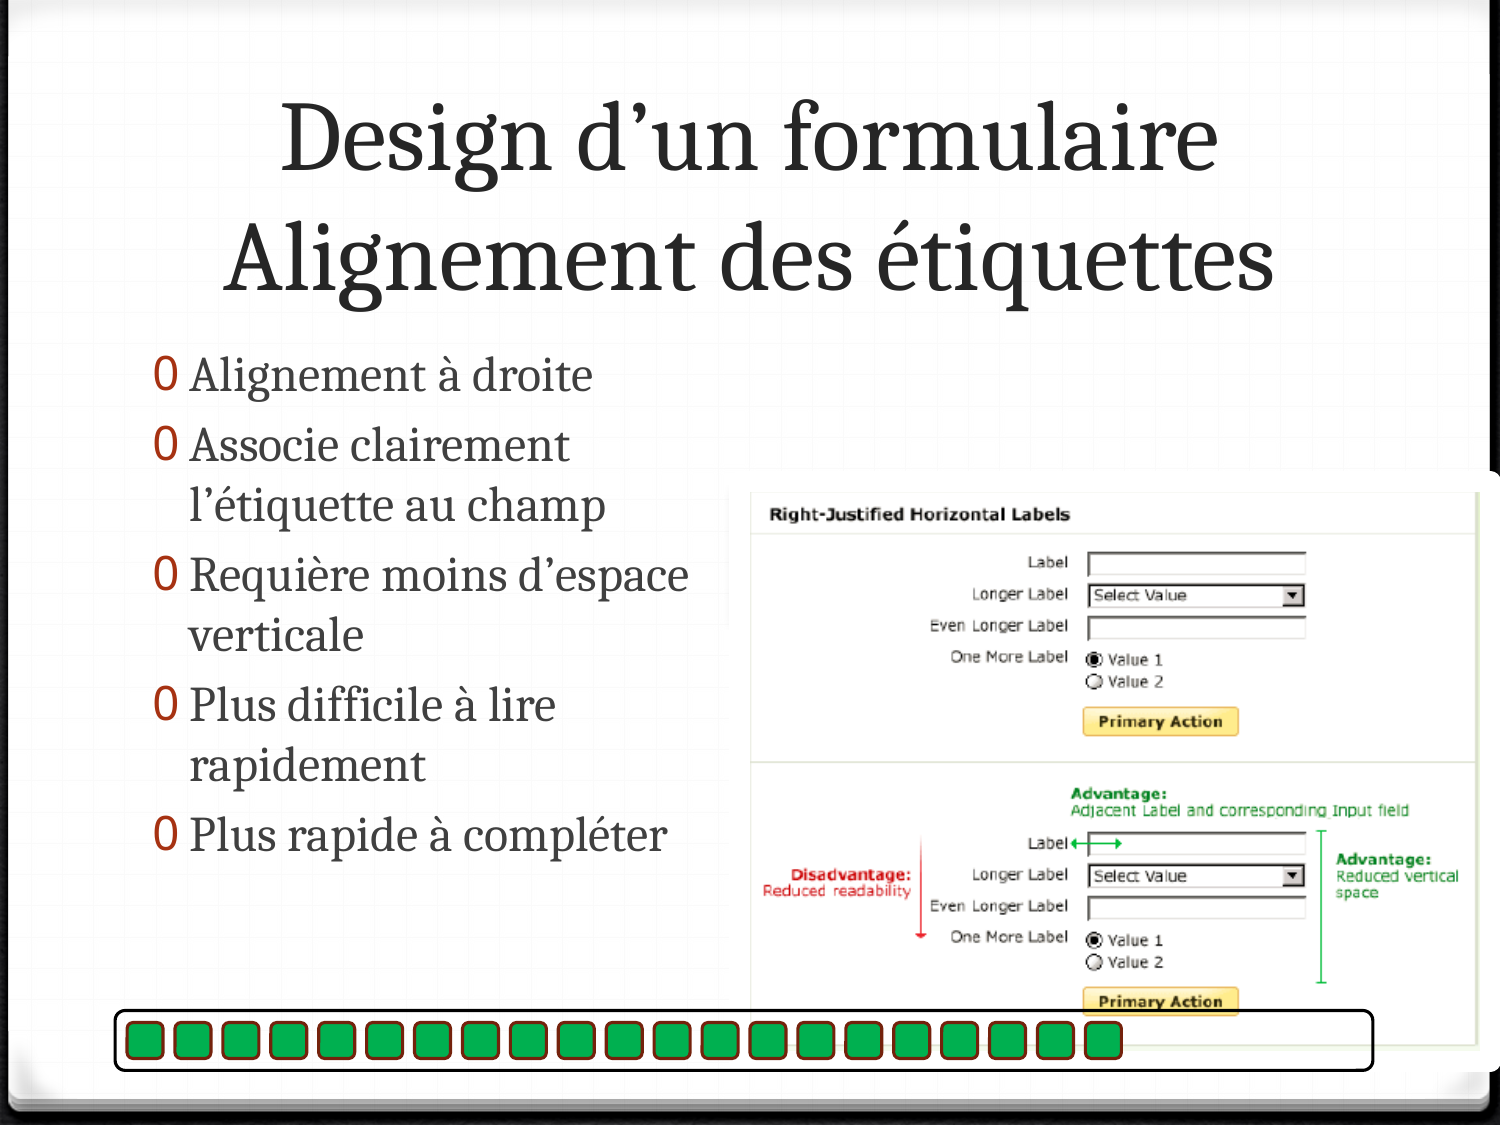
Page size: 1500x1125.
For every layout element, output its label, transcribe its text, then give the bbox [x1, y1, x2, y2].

text_box [460, 1020, 501, 1061]
text_box [269, 1020, 309, 1061]
text_box [412, 1020, 453, 1061]
text_box [173, 1020, 213, 1061]
picture [0, 0, 1500, 1125]
title Design d’un formulaire Alignement des étiquettes [90, 71, 1410, 309]
text_box [556, 1020, 596, 1061]
text_box [125, 1020, 165, 1061]
text_box [221, 1020, 261, 1061]
text_box [508, 1020, 548, 1061]
list Alignement à droite Associe clairement l’étiquette au champ Requière moins d’espace verticale Plus difficile à lire rapidement Plus rapide à compléter [137, 334, 727, 983]
text_box [604, 1020, 644, 1061]
text_box [652, 1020, 692, 1061]
text_box [113, 1008, 1375, 1072]
text_box [700, 1020, 740, 1061]
picture [749, 491, 1480, 1052]
text_box [365, 1020, 405, 1061]
text_box [317, 1020, 357, 1061]
